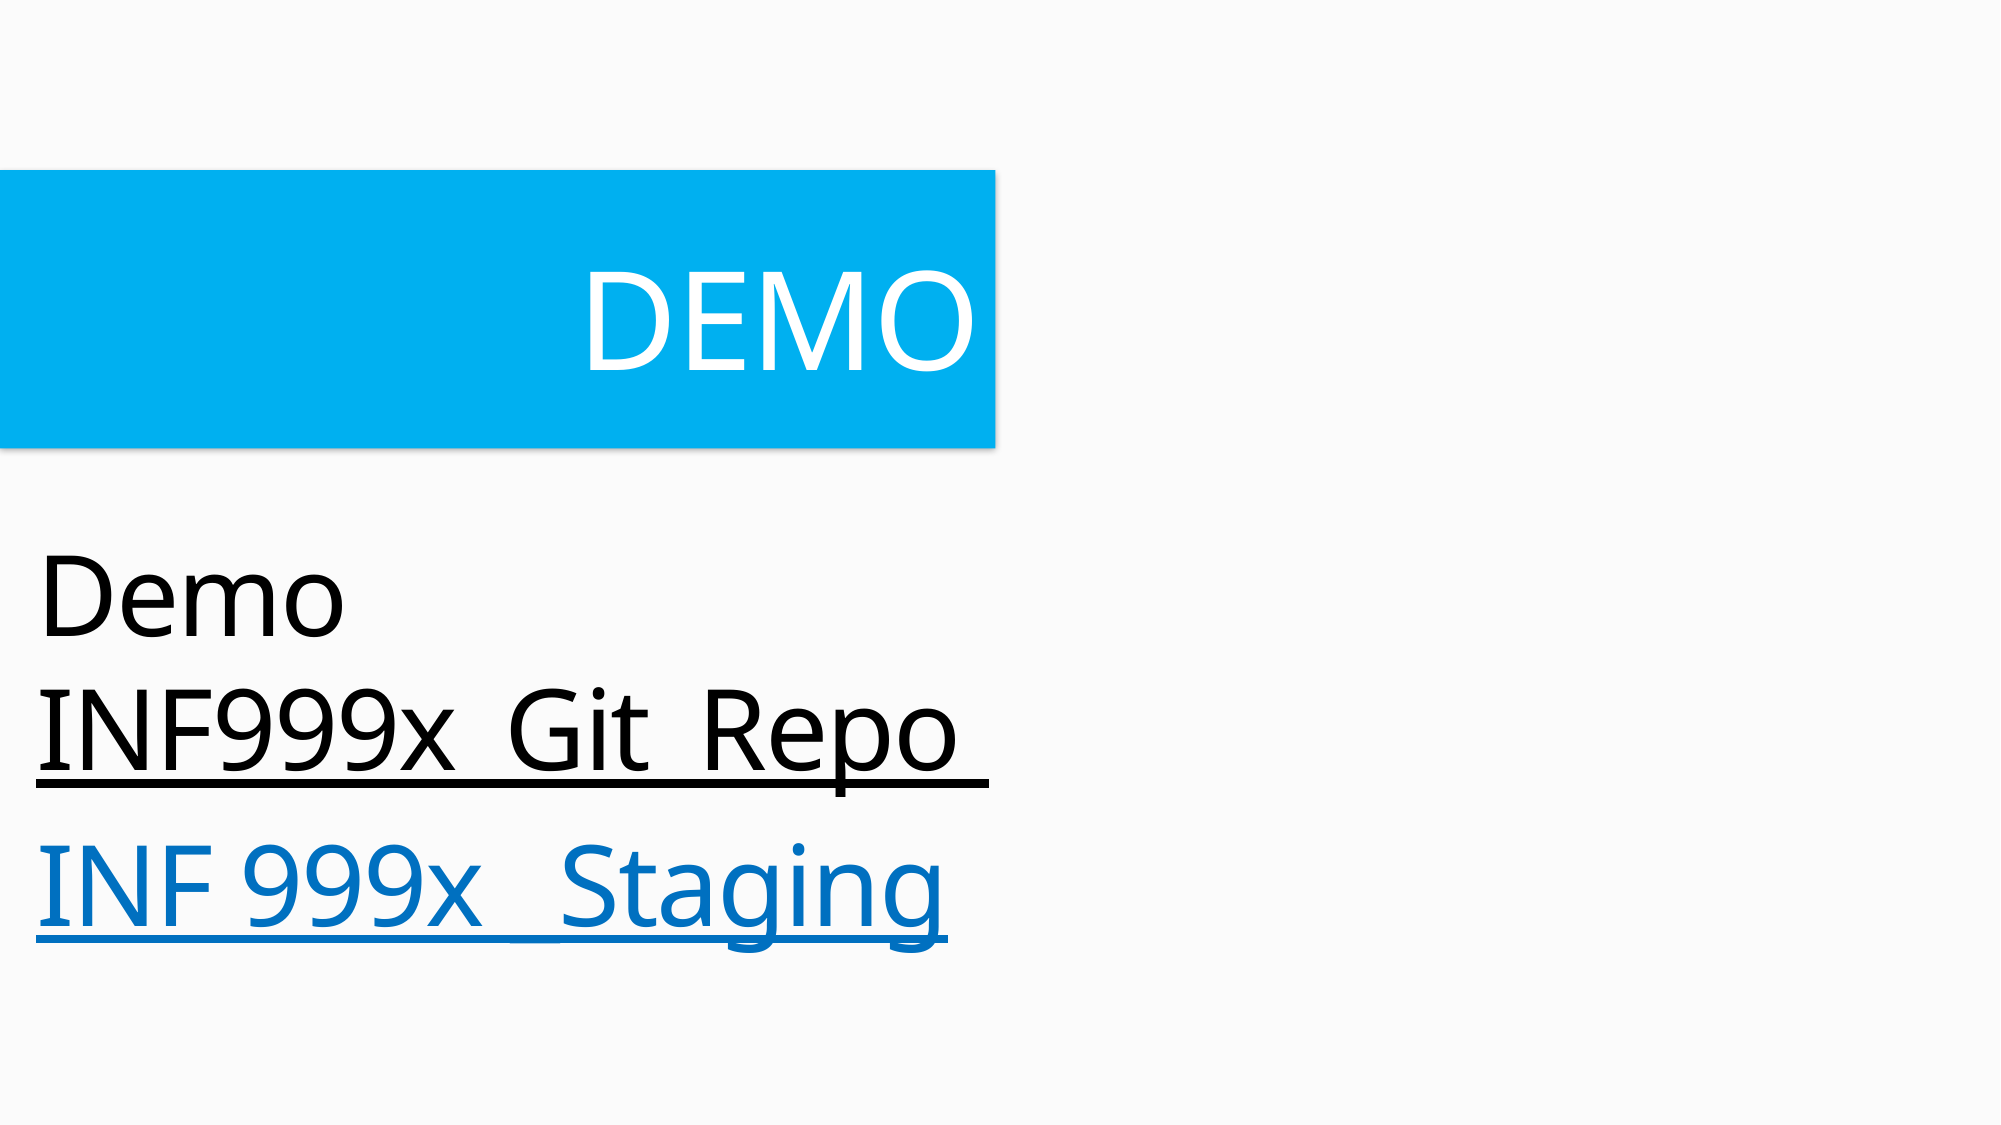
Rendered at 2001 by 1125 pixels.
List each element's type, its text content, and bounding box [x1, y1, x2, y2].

title Demo INF999x_Git_Repo INF 999x _Staging [35, 539, 1830, 1048]
